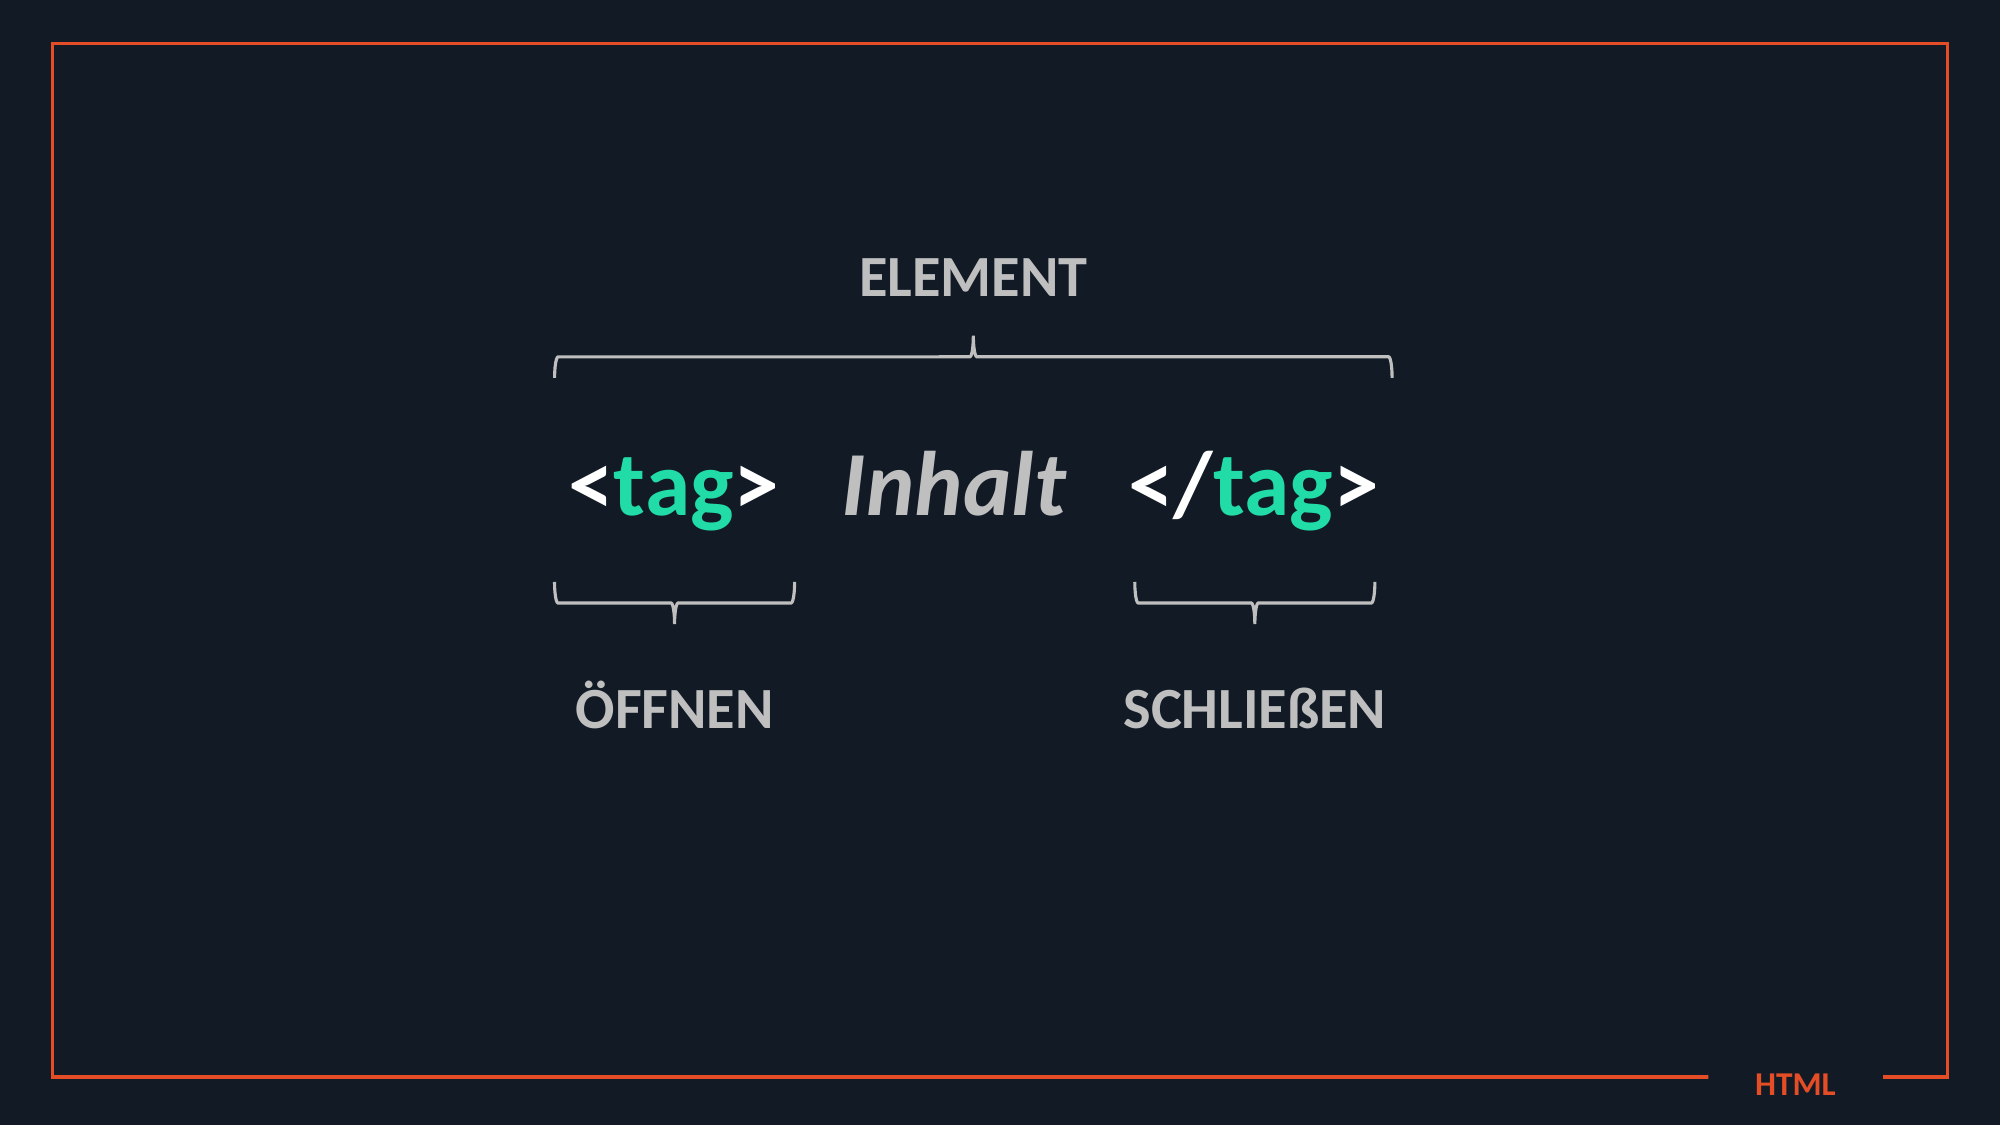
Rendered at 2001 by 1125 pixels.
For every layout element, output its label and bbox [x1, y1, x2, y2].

text_box [553, 229, 1393, 379]
text_box [1078, 581, 1432, 750]
text_box [51, 42, 1949, 1079]
text_box [1682, 1034, 1909, 1118]
text_box [498, 581, 852, 750]
